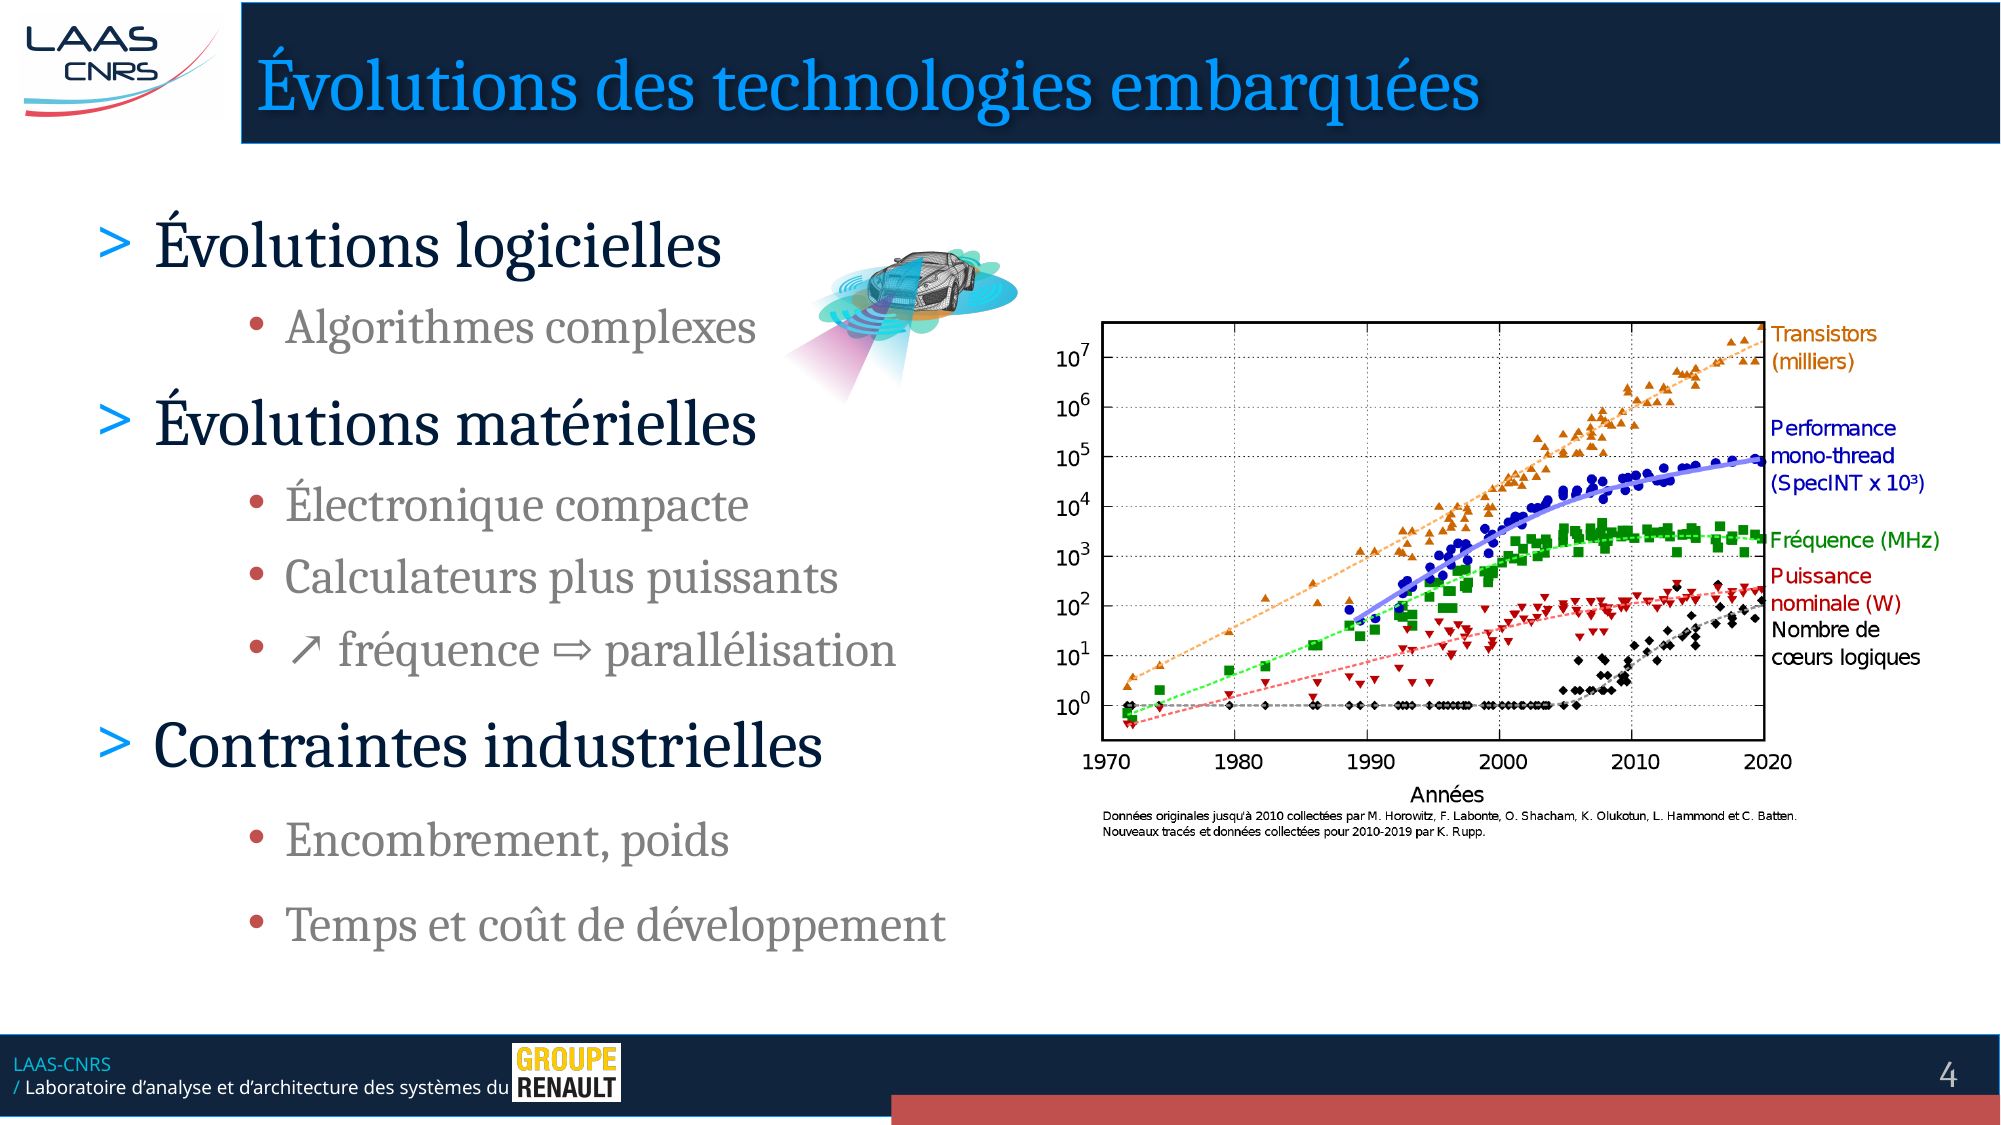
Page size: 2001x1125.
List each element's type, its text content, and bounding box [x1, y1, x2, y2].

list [1041, 314, 1953, 845]
title Évolutions des technologies embarquées [241, 33, 1634, 127]
picture [517, 1047, 616, 1098]
picture [17, 12, 226, 120]
picture [774, 249, 1021, 416]
list Évolutions logicielles Algorithmes complexes Évolutions matérielles Électronique compacte Calculateurs plus puissants ↗ fréquence ⇨ parallélisation Contraintes industrielles Encombrement, poids Temps et coût de développement [82, 193, 1021, 986]
